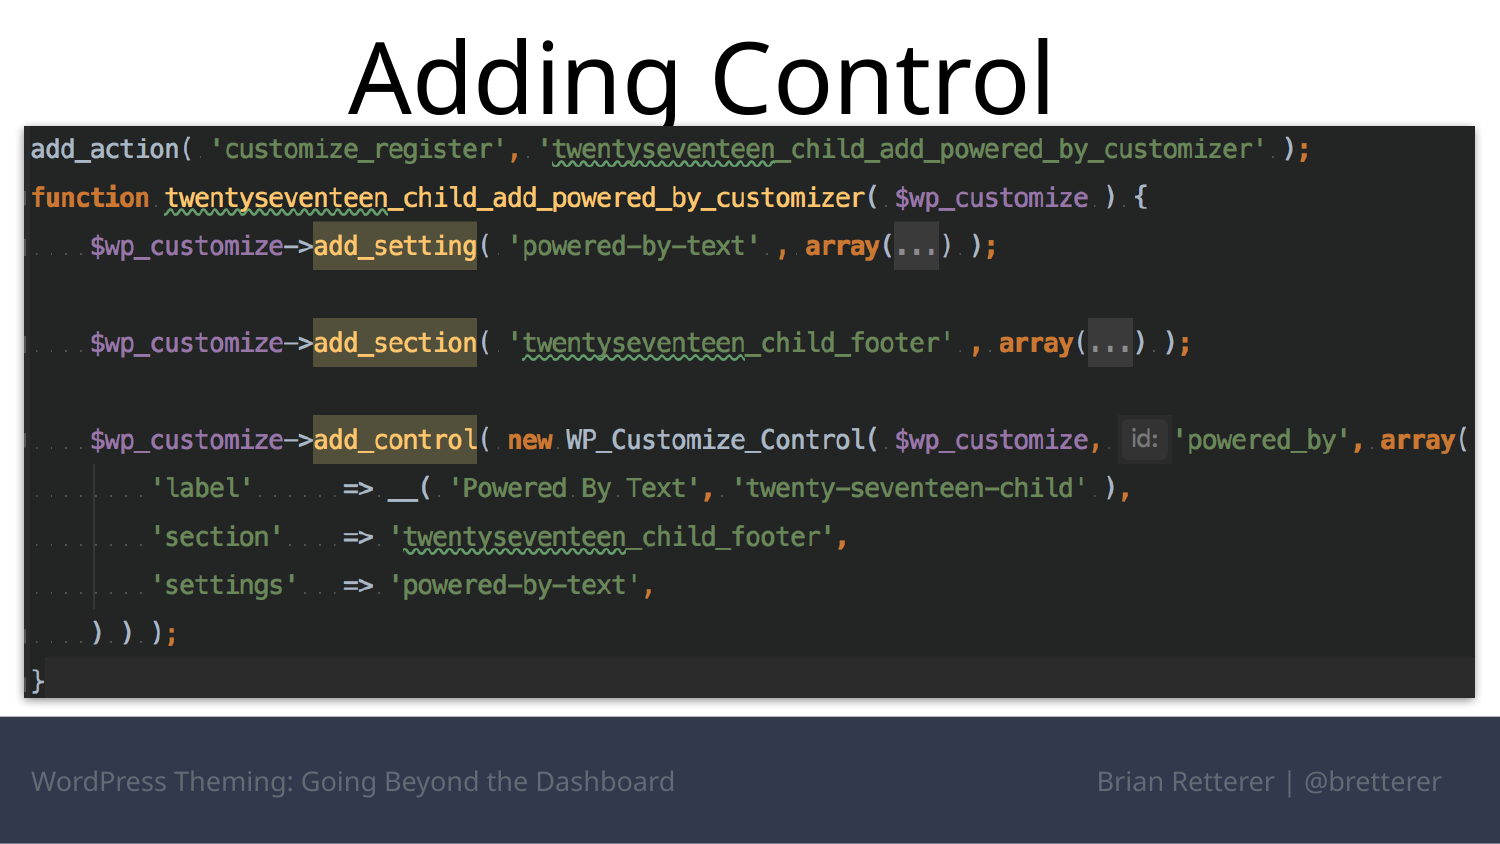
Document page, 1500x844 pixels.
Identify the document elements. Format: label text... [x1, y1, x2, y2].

list Brian Retterer | @bretterer [1081, 743, 1477, 819]
text_box Adding Control [333, 0, 1167, 78]
list WordPress Theming: Going Beyond the Dashboard [16, 743, 725, 819]
picture [24, 125, 1476, 698]
